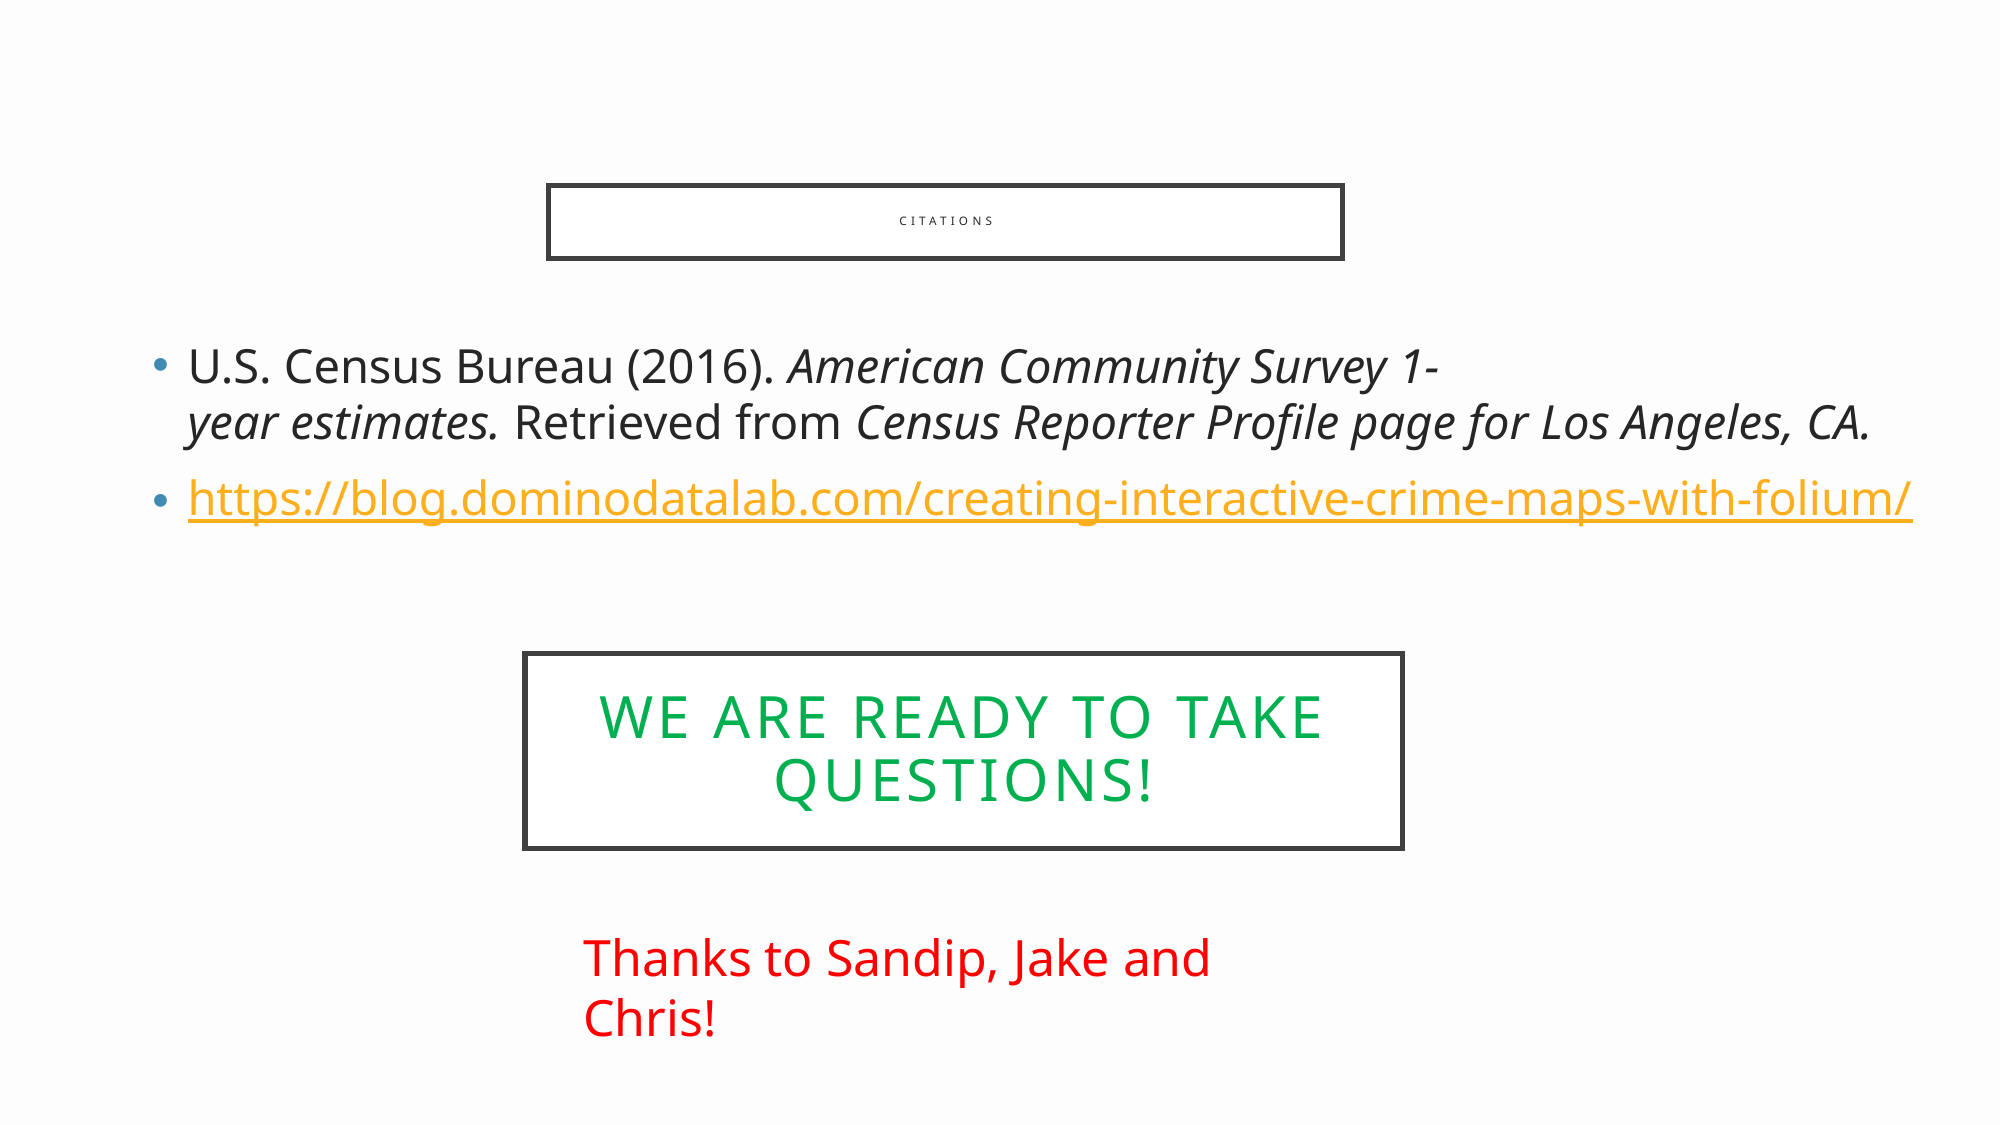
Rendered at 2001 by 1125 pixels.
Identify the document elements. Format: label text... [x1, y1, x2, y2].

list U.S. Census Bureau (2016). American Community Survey 1-year estimates. Retrieved from Census Reporter Profile page for Los Angeles, CA. https://blog.dominodatalab.com/creating-interactive-crime-maps-with-folium/ [137, 328, 1934, 584]
text_box We are ready to take Questions! [525, 653, 1403, 849]
title Citations [546, 183, 1345, 261]
text_box Thanks to Sandip, Jake and Chris! [568, 919, 1285, 1054]
